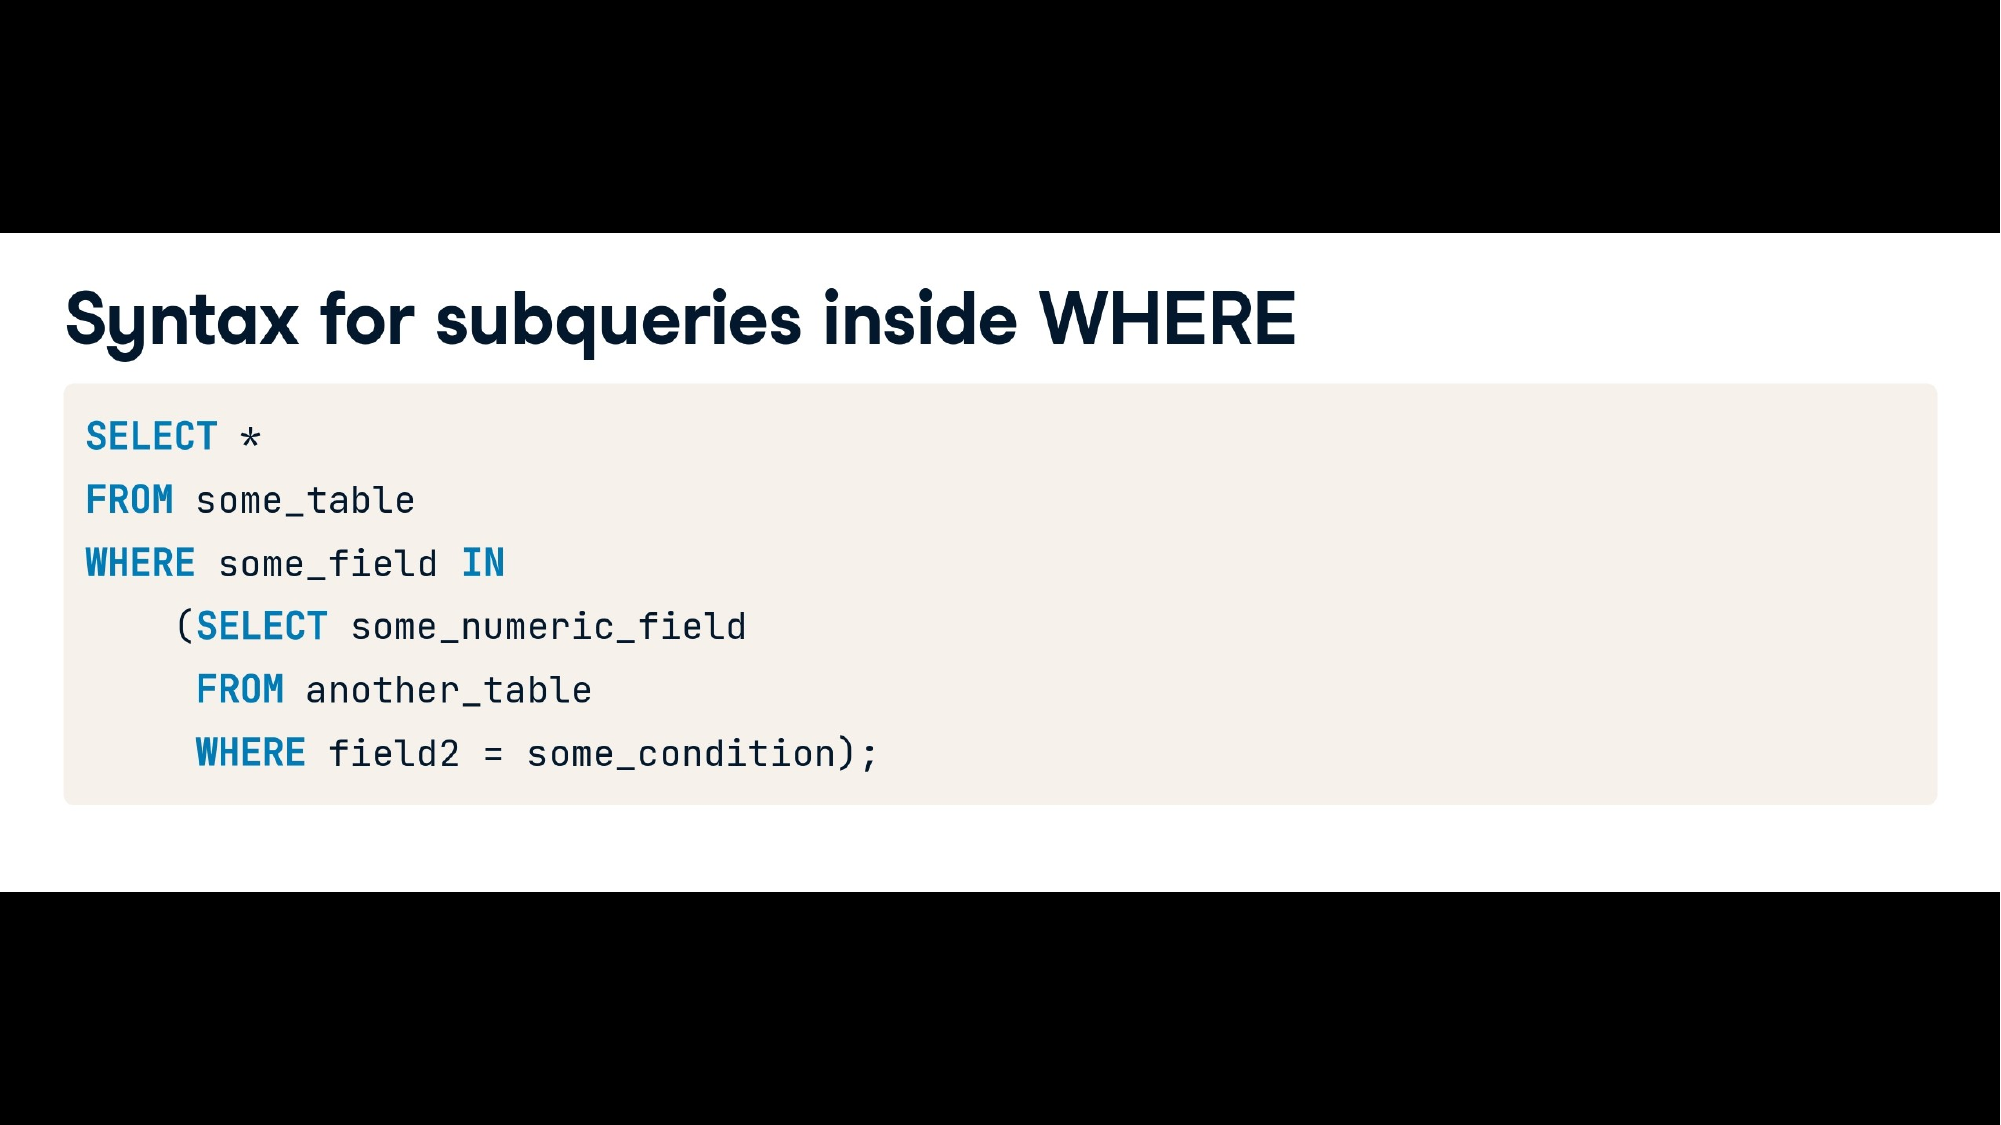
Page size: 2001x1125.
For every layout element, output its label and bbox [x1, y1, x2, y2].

picture [0, 233, 2000, 892]
